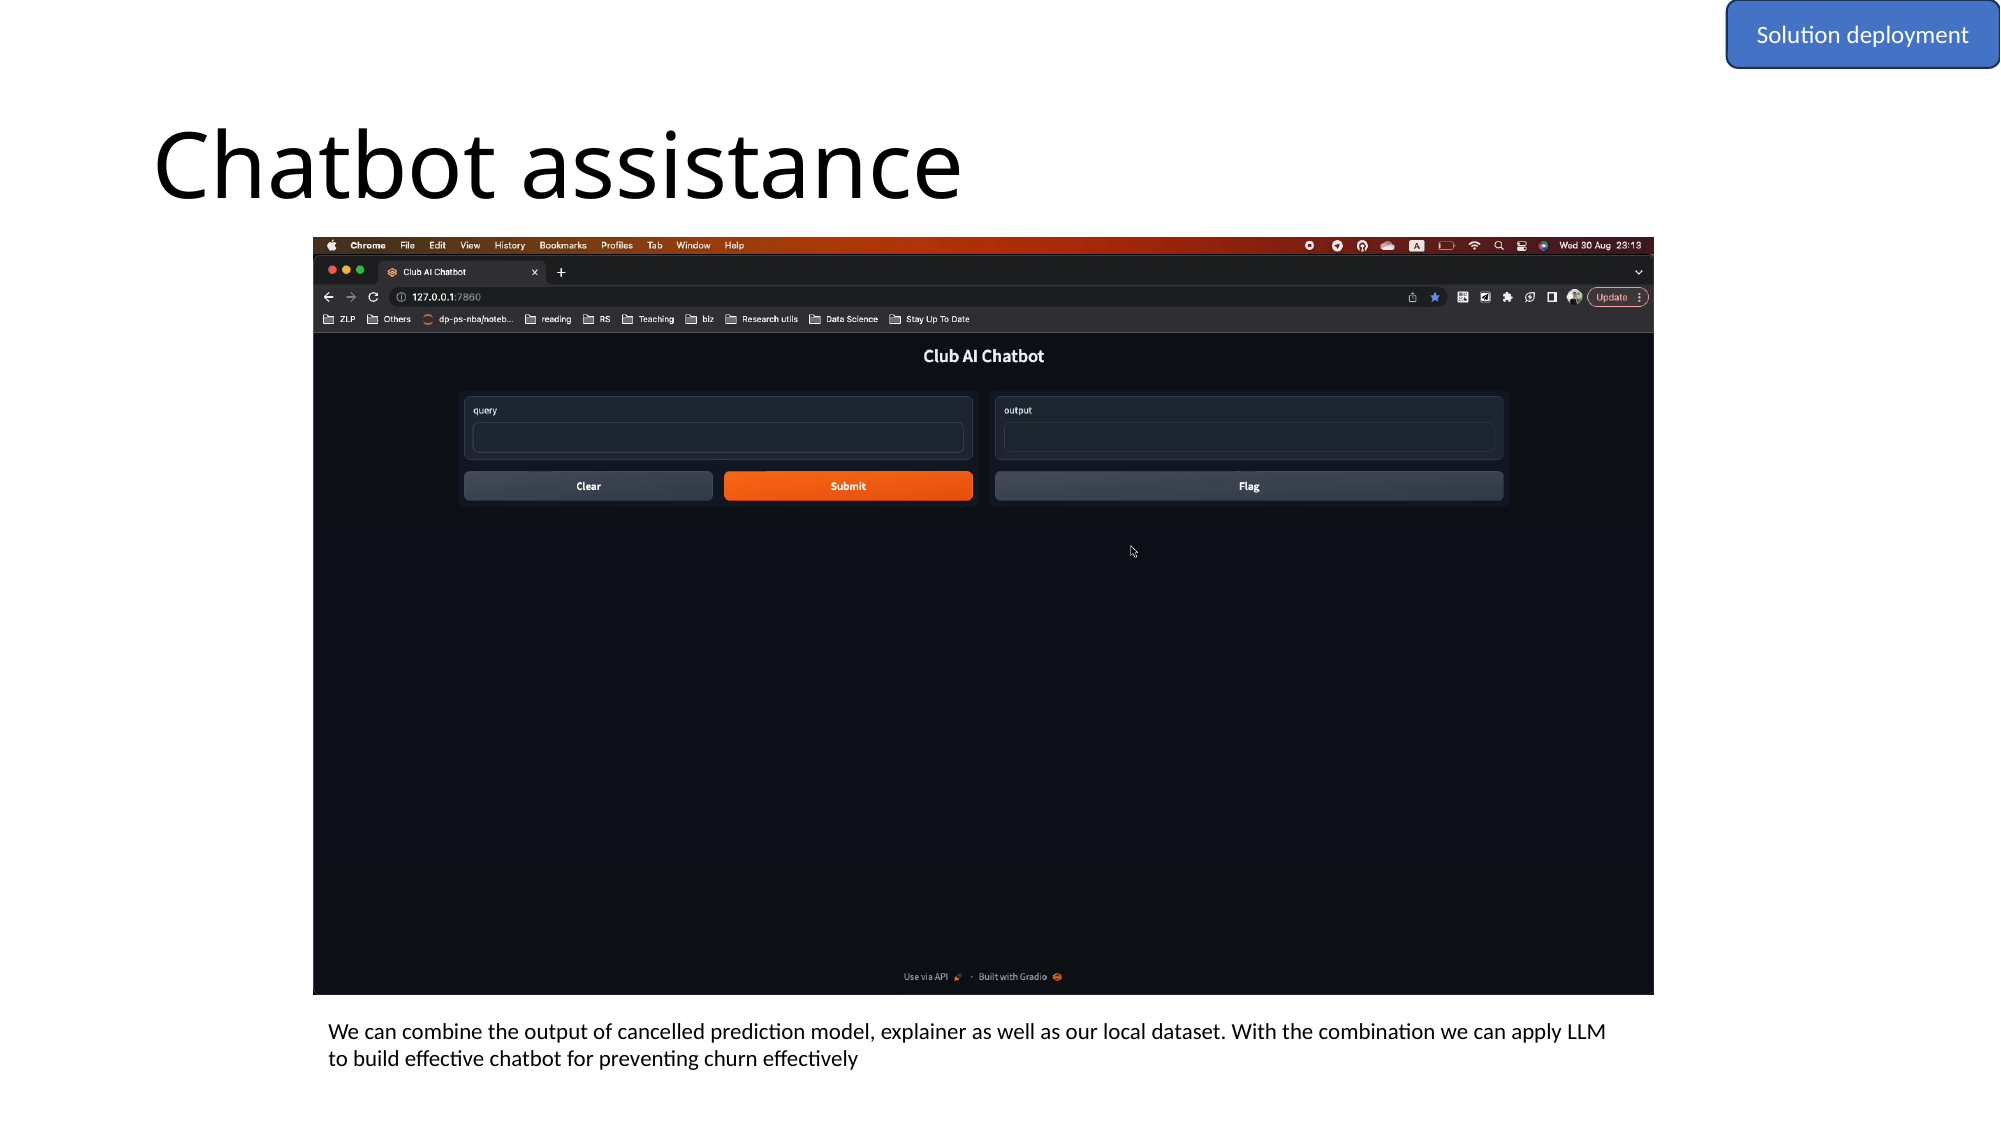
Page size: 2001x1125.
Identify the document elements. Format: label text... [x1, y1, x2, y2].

text_box Solution deployment [1725, 0, 2000, 69]
text_box We can combine the output of cancelled prediction model, explainer as well as our local dataset. With the combination we can apply LLM to build effective chatbot for preventing churn effectively [313, 1008, 1639, 1079]
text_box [312, 237, 1654, 996]
title Chatbot assistance [137, 59, 1863, 278]
